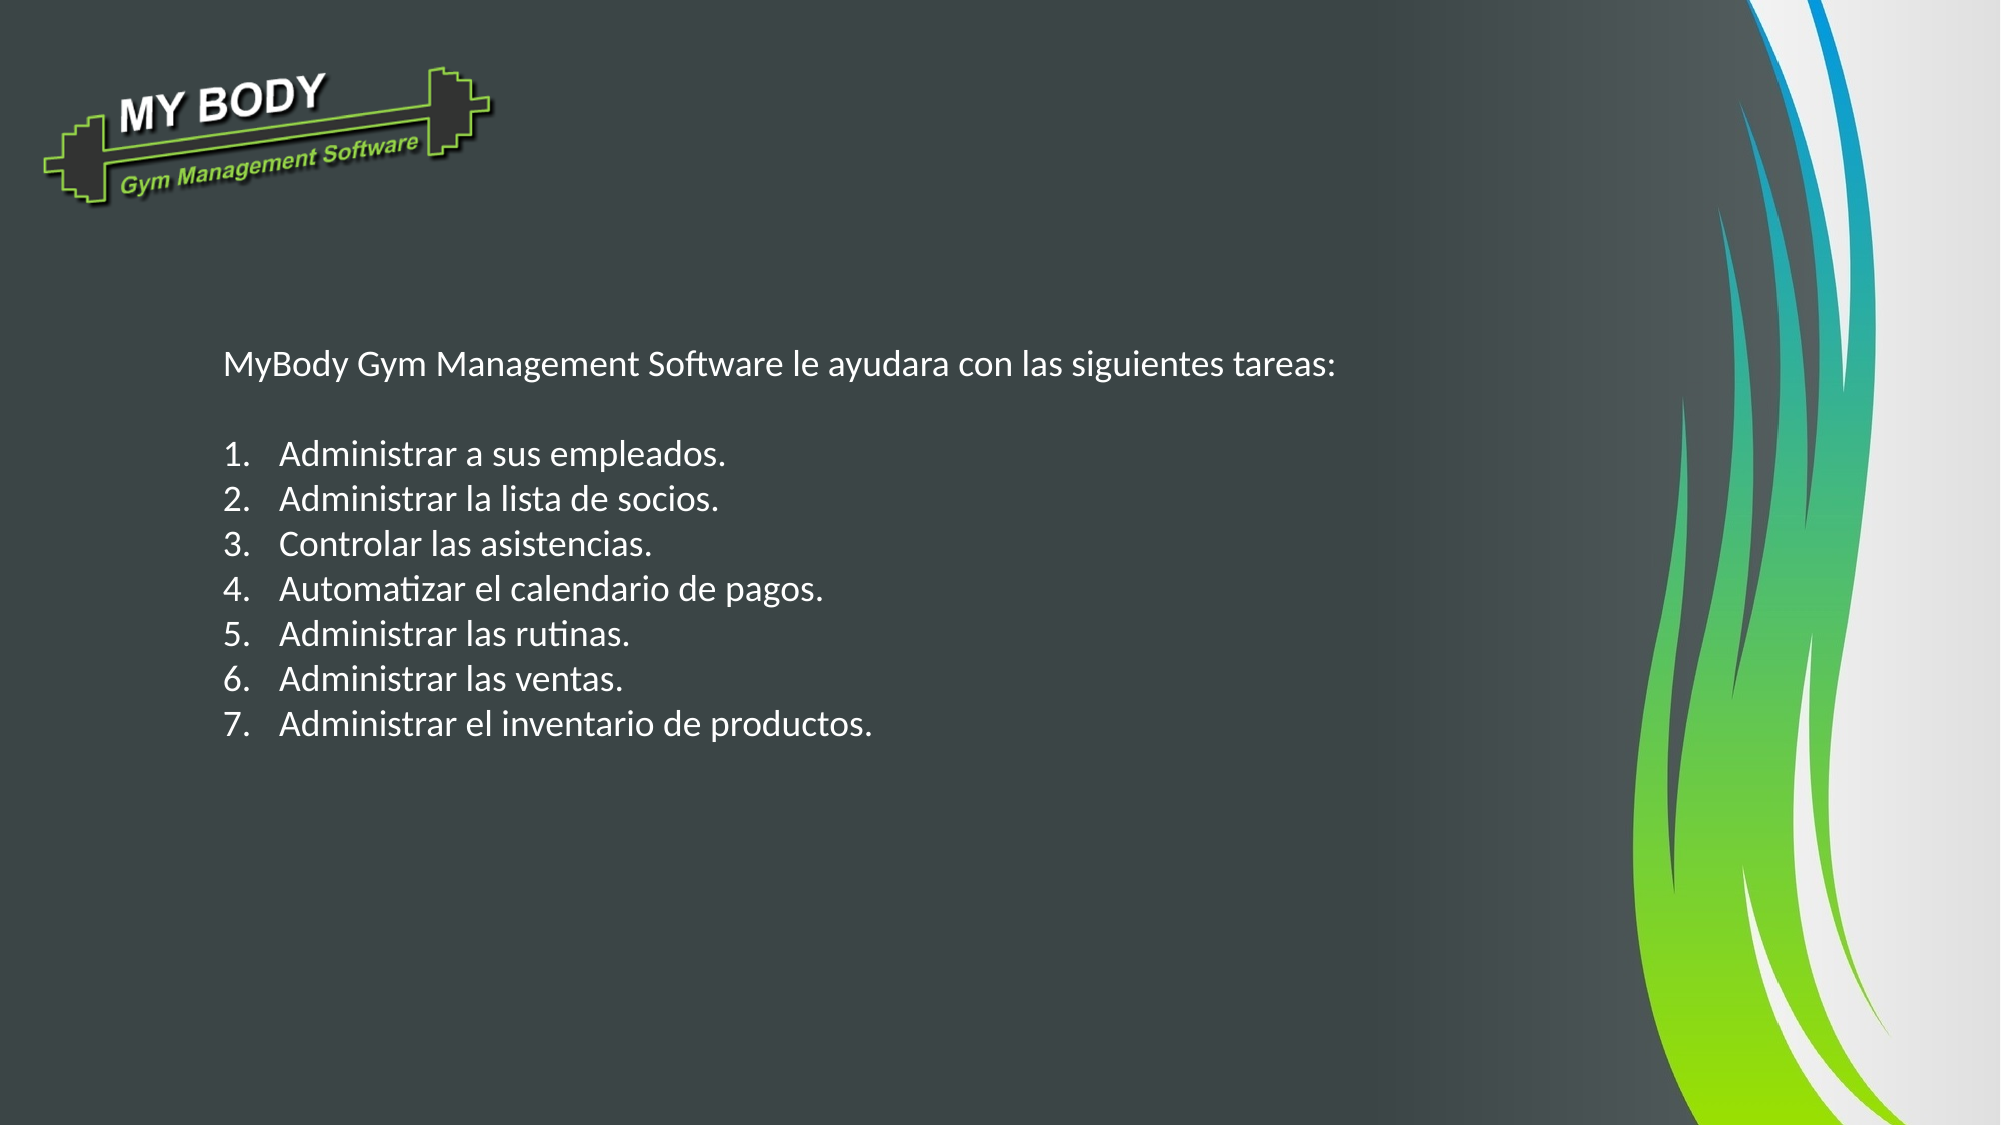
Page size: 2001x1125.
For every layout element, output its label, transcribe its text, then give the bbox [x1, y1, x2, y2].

text_box MyBody Gym Management Software le ayudara con las siguientes tareas: Administrar a sus empleados. Administrar la lista de socios. Controlar las asistencias. Automatizar el calendario de pagos. Administrar las rutinas. Administrar las ventas. Administrar el inventario de productos. [208, 331, 1522, 797]
picture [0, 0, 2001, 1125]
